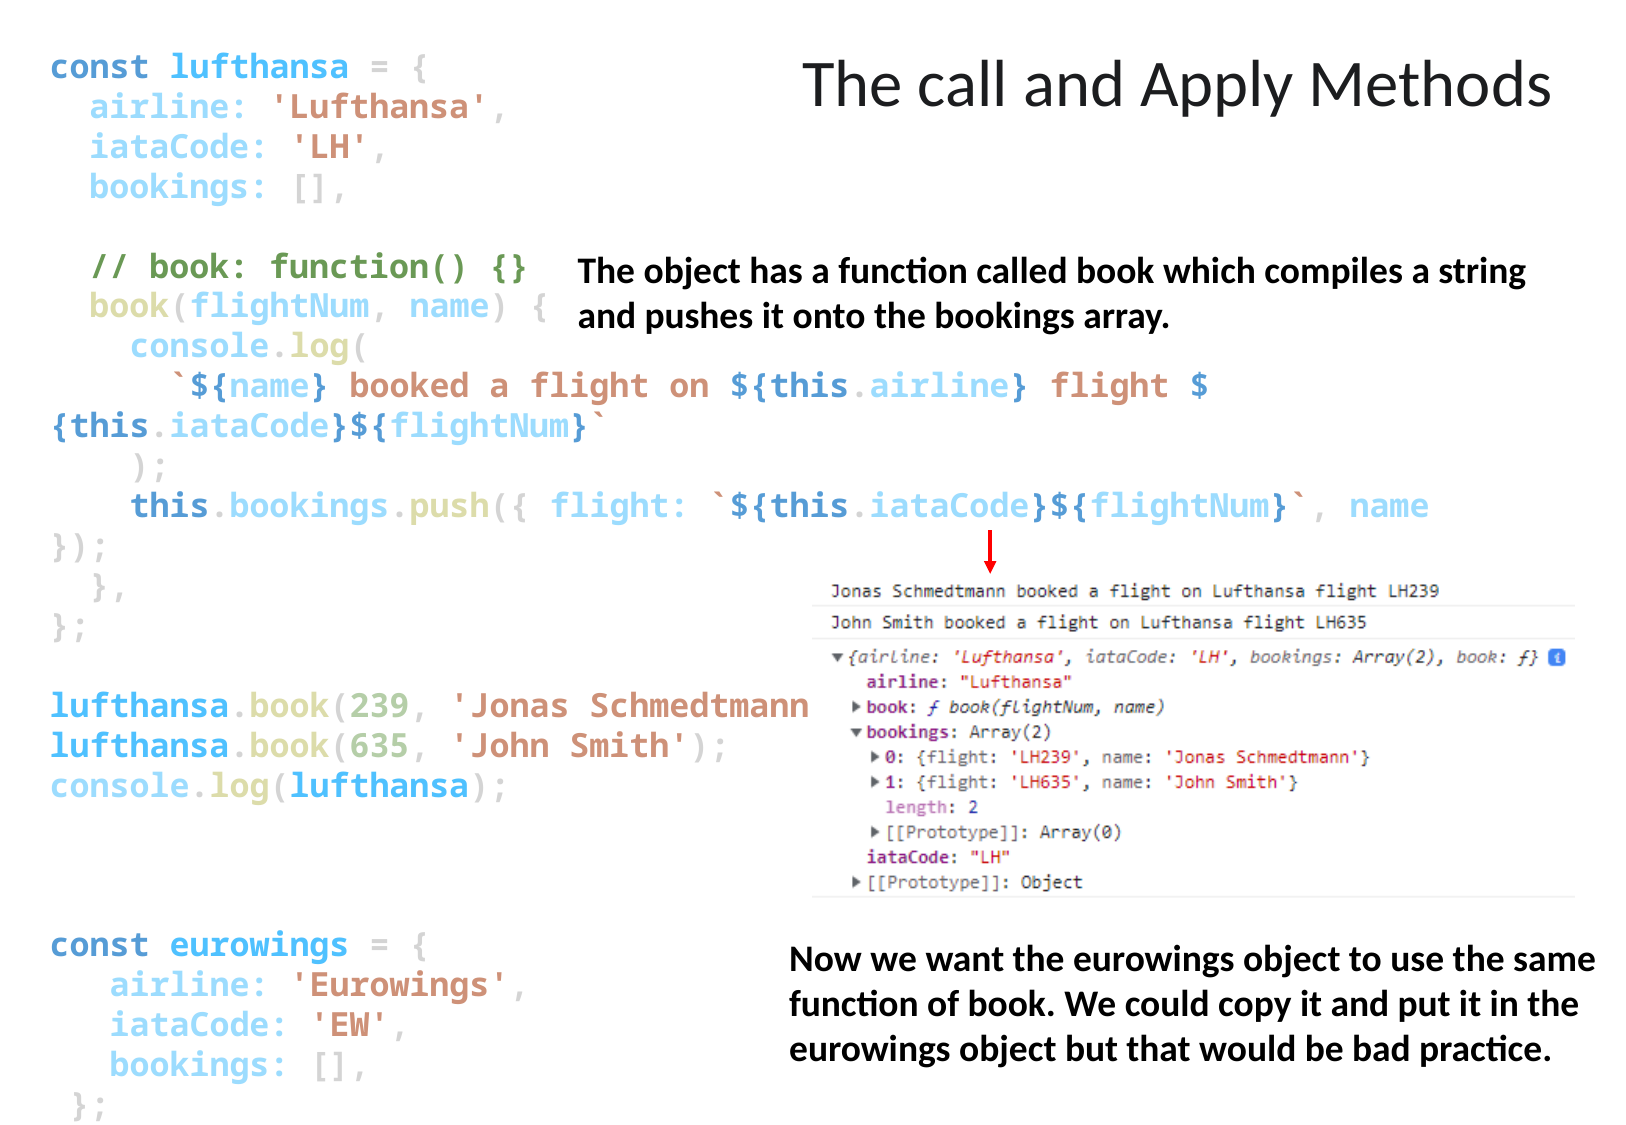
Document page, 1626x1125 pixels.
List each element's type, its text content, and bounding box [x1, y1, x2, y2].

text_box The call and Apply Methods [787, 32, 1600, 128]
text_box Now we want the eurowings object to use the same function of book. We could copy it and put it in the eurowings object but that would be bad practice. [774, 926, 1612, 1121]
text_box The object has a function called book which compiles a string and pushes it onto the bookings array. [563, 238, 1588, 344]
text_box const lufthansa = { airline: 'Lufthansa', iataCode: 'LH', bookings: [], // book: function() {} book(flightNum, name) { console.log( `${name} booked a flight on ${this.airline} flight ${this.iataCode}${flightNum}` ); this.bookings.push({ flight: `${this.iataCode}${flightNum}`, name }); }, }; lufthansa.book(239, 'Jonas Schmedtmann'); lufthansa.book(635, 'John Smith'); console.log(lufthansa); const eurowings = { airline: 'Eurowings', iataCode: 'EW', bookings: [], }; [34, 37, 1448, 1125]
picture [812, 577, 1575, 902]
